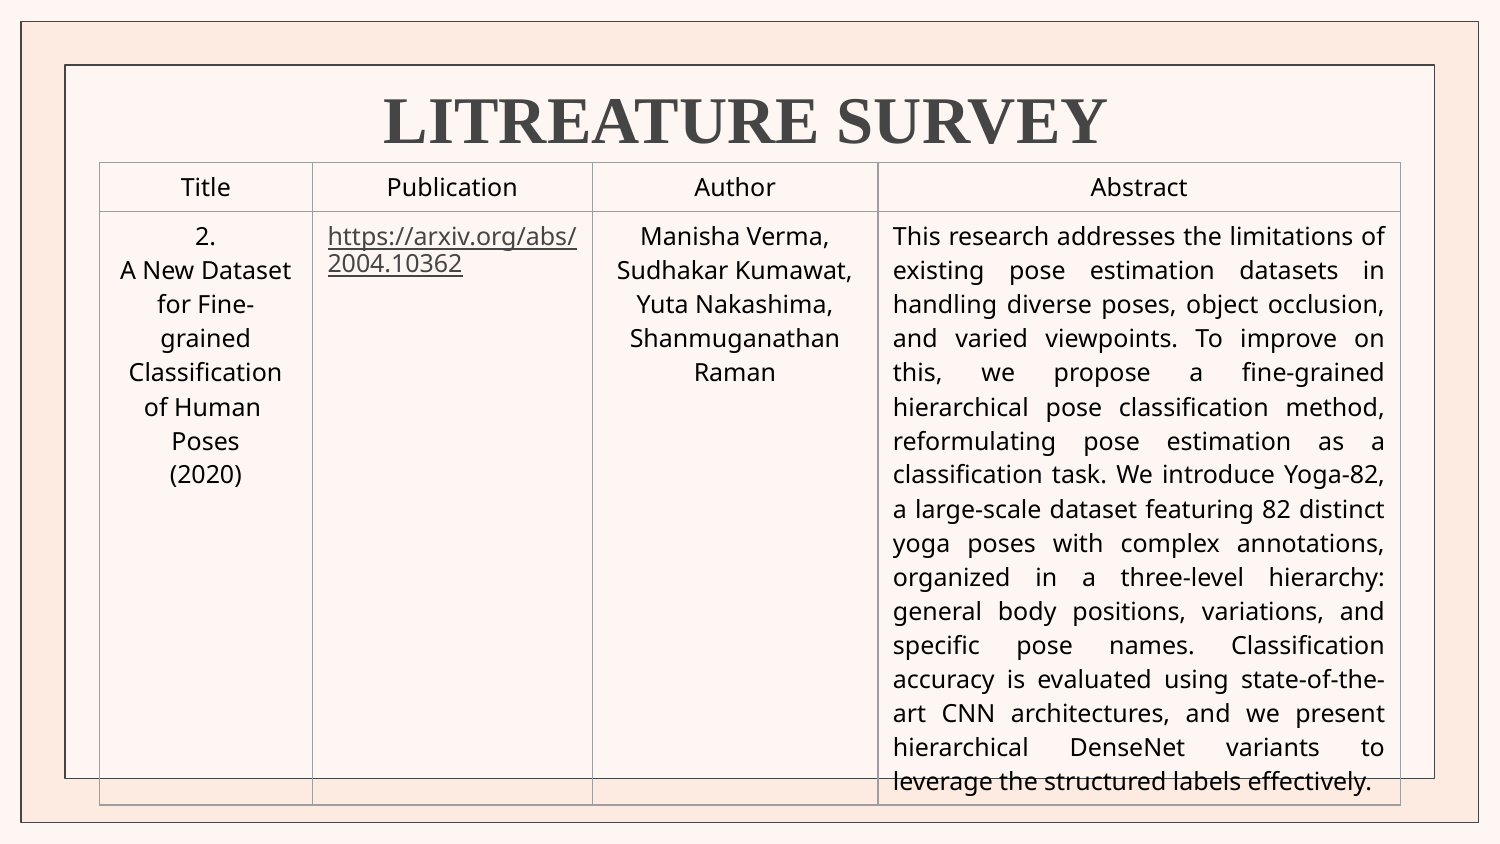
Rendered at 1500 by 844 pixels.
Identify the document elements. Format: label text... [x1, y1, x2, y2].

table_header Abstract [879, 163, 1400, 211]
title LITREATURE SURVEY [113, 61, 1380, 162]
table_cell This research addresses the limitations of existing pose estimation datasets in handling diverse poses, object occlusion, and varied viewpoints. To improve on this, we propose a fine-grained hierarchical pose classification method, reformulating pose estimation as a classification task. We introduce Yoga-82, a large-scale dataset featuring 82 distinct yoga poses with complex annotations, organized in a three-level hierarchy: general body positions, variations, and specific pose names. Classification accuracy is evaluated using state-of-the-art CNN architectures, and we present hierarchical DenseNet variants to leverage the structured labels effectively. [879, 212, 1400, 804]
table_header Title [100, 163, 312, 211]
table_cell https://arxiv.org/abs/2004.10362 [313, 212, 592, 804]
table_header Publication [313, 163, 592, 211]
table_cell Manisha Verma, Sudhakar Kumawat, Yuta Nakashima, Shanmuganathan Raman [593, 212, 877, 804]
table_header Author [593, 163, 877, 211]
table_cell 2. A New Dataset for Fine-grained Classification of Human Poses (2020) [100, 212, 312, 804]
